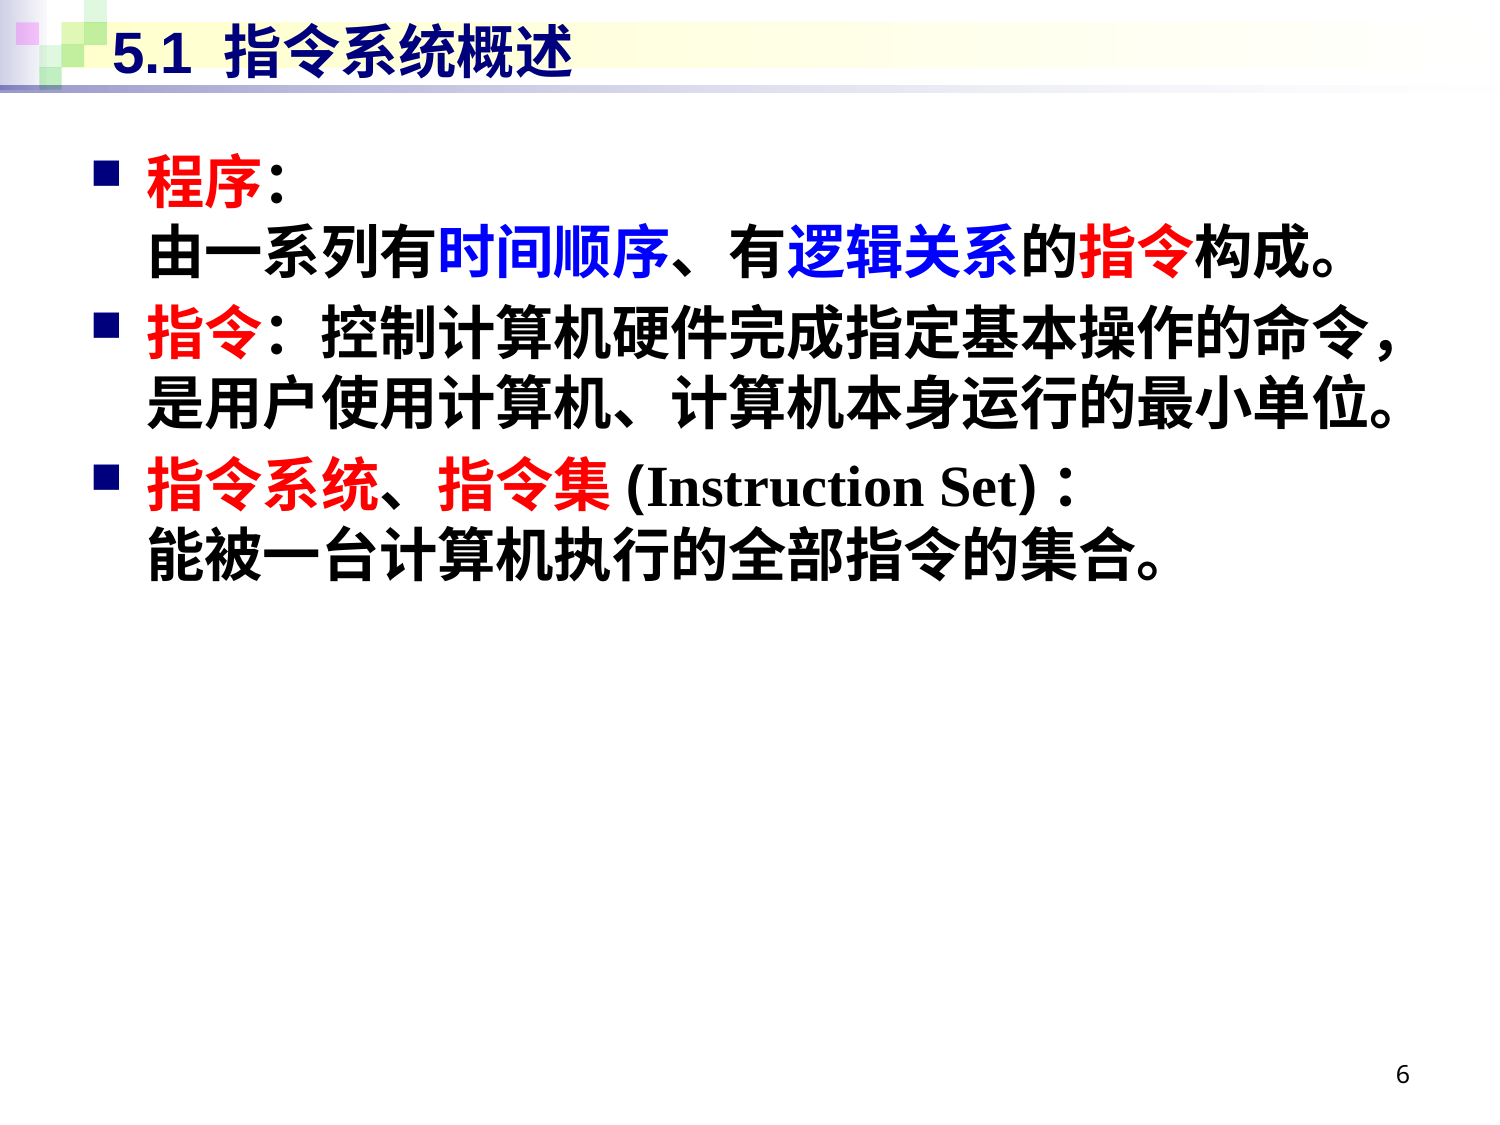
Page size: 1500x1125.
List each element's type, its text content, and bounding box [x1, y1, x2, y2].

slide_number 6 [1074, 1024, 1426, 1101]
list 程序： 由一系列有时间顺序、有逻辑关系的指令构成。 指令：控制计算机硬件完成指定基本操作的命令，是用户使用计算机、计算机本身运行的最小单位。 指令系统、指令集(Instruction Set)： 能被一台计算机执行的全部指令的集合。 [74, 136, 1483, 1107]
title 5.1 指令系统概述 [97, 7, 1483, 94]
